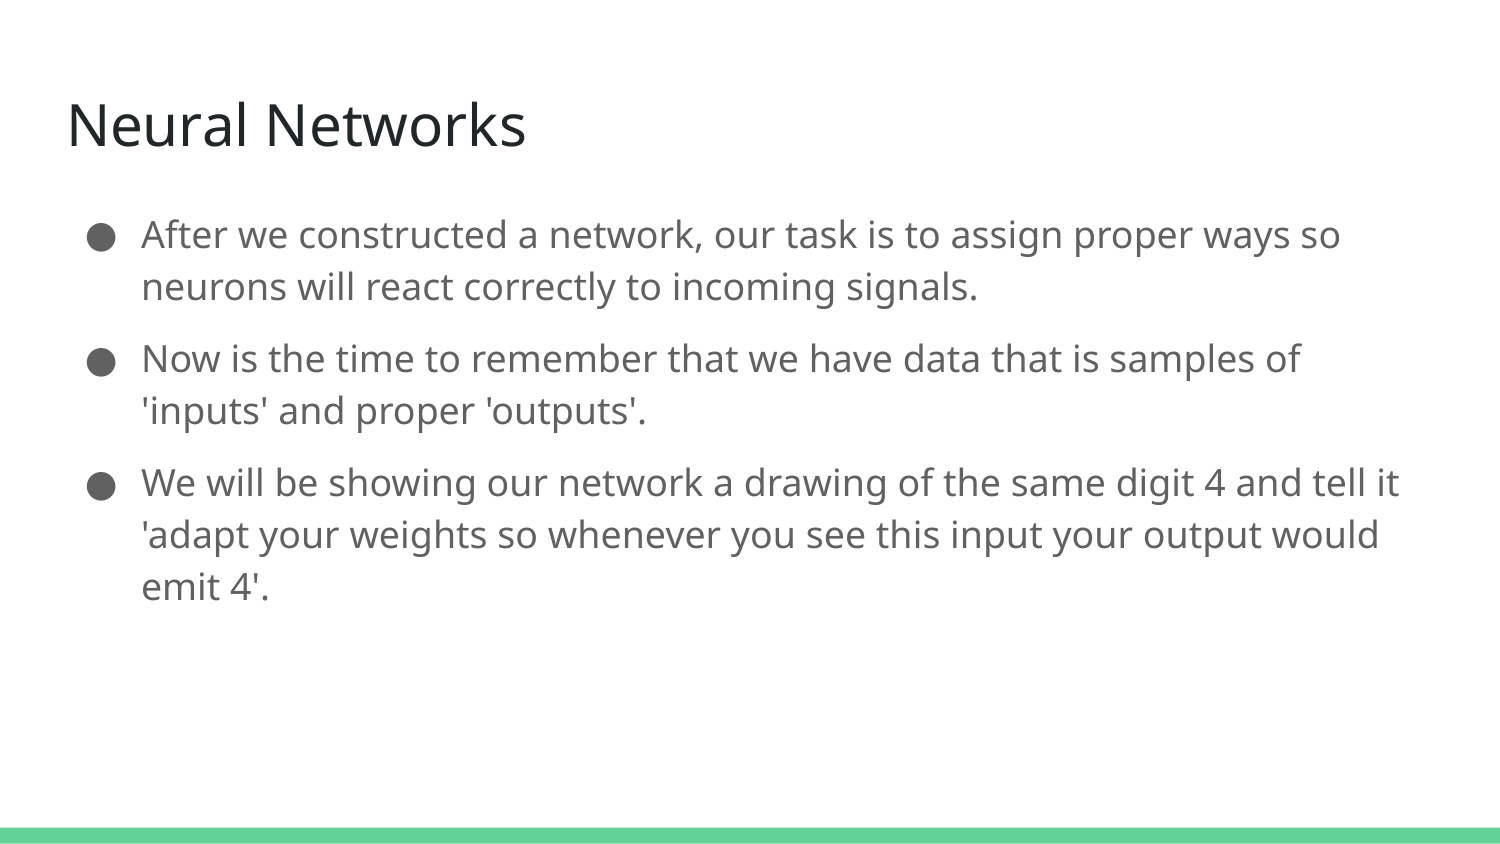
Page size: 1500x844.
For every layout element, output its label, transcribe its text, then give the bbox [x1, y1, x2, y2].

list After we constructed a network, our task is to assign proper ways so neurons will react correctly to incoming signals. Now is the time to remember that we have data that is samples of 'inputs' and proper 'outputs'. We will be showing our network a drawing of the same digit 4 and tell it 'adapt your weights so whenever you see this input your output would emit 4'. [51, 189, 1449, 750]
title Neural Networks [51, 72, 1449, 167]
